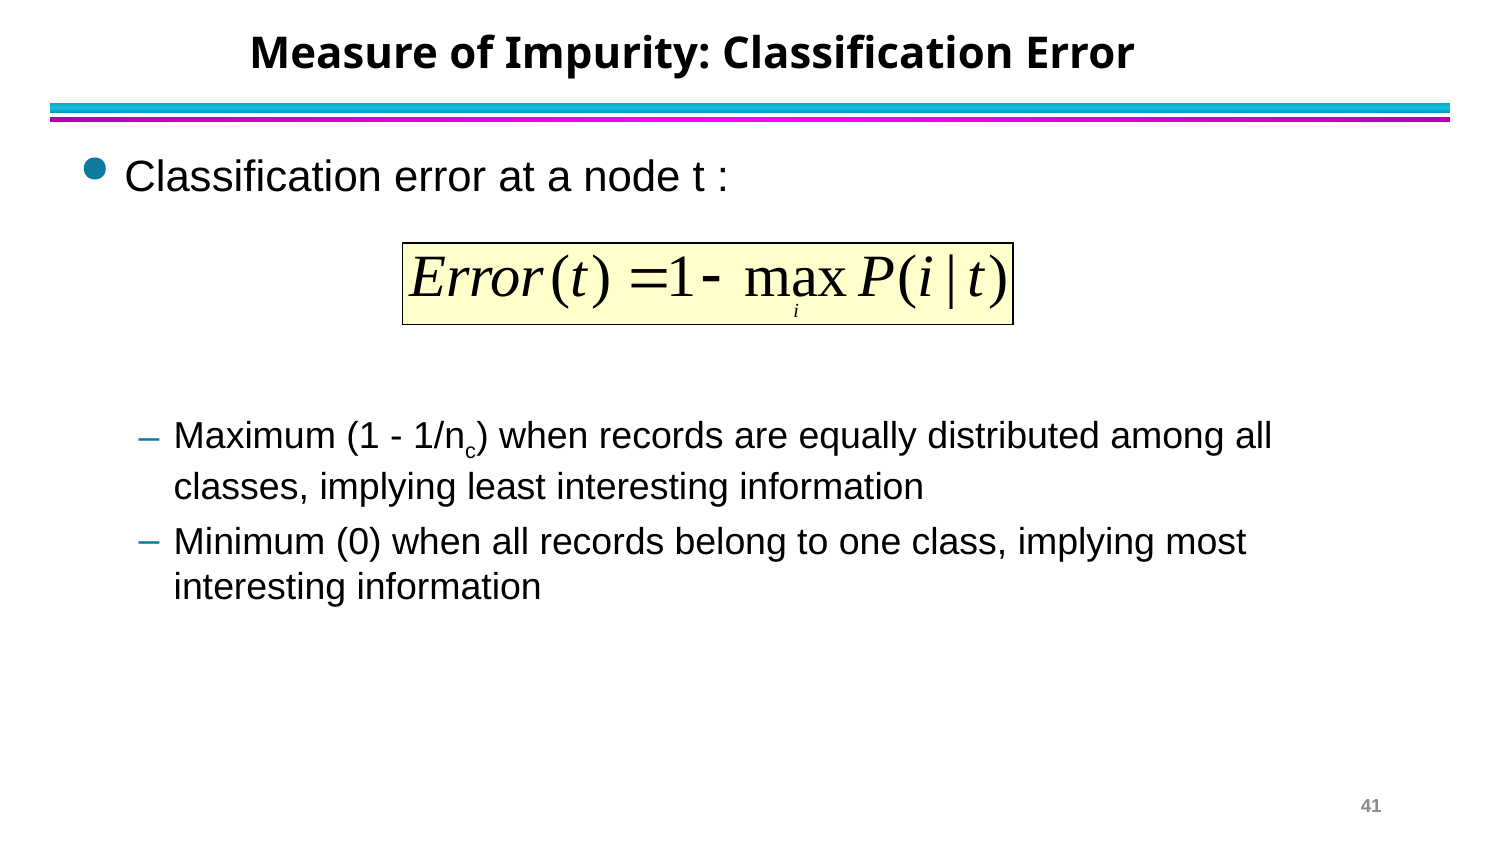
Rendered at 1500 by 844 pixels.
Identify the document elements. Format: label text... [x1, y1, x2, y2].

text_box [402, 243, 1013, 325]
slide_number 41 [1059, 782, 1397, 827]
list Classification error at a node t : Maximum (1 - 1/nc) when records are equally distributed among all classes, implying least interesting information Minimum (0) when all records belong to one class, implying most interesting information [67, 140, 1432, 779]
title Measure of Impurity: Classification Error [234, 18, 1285, 85]
